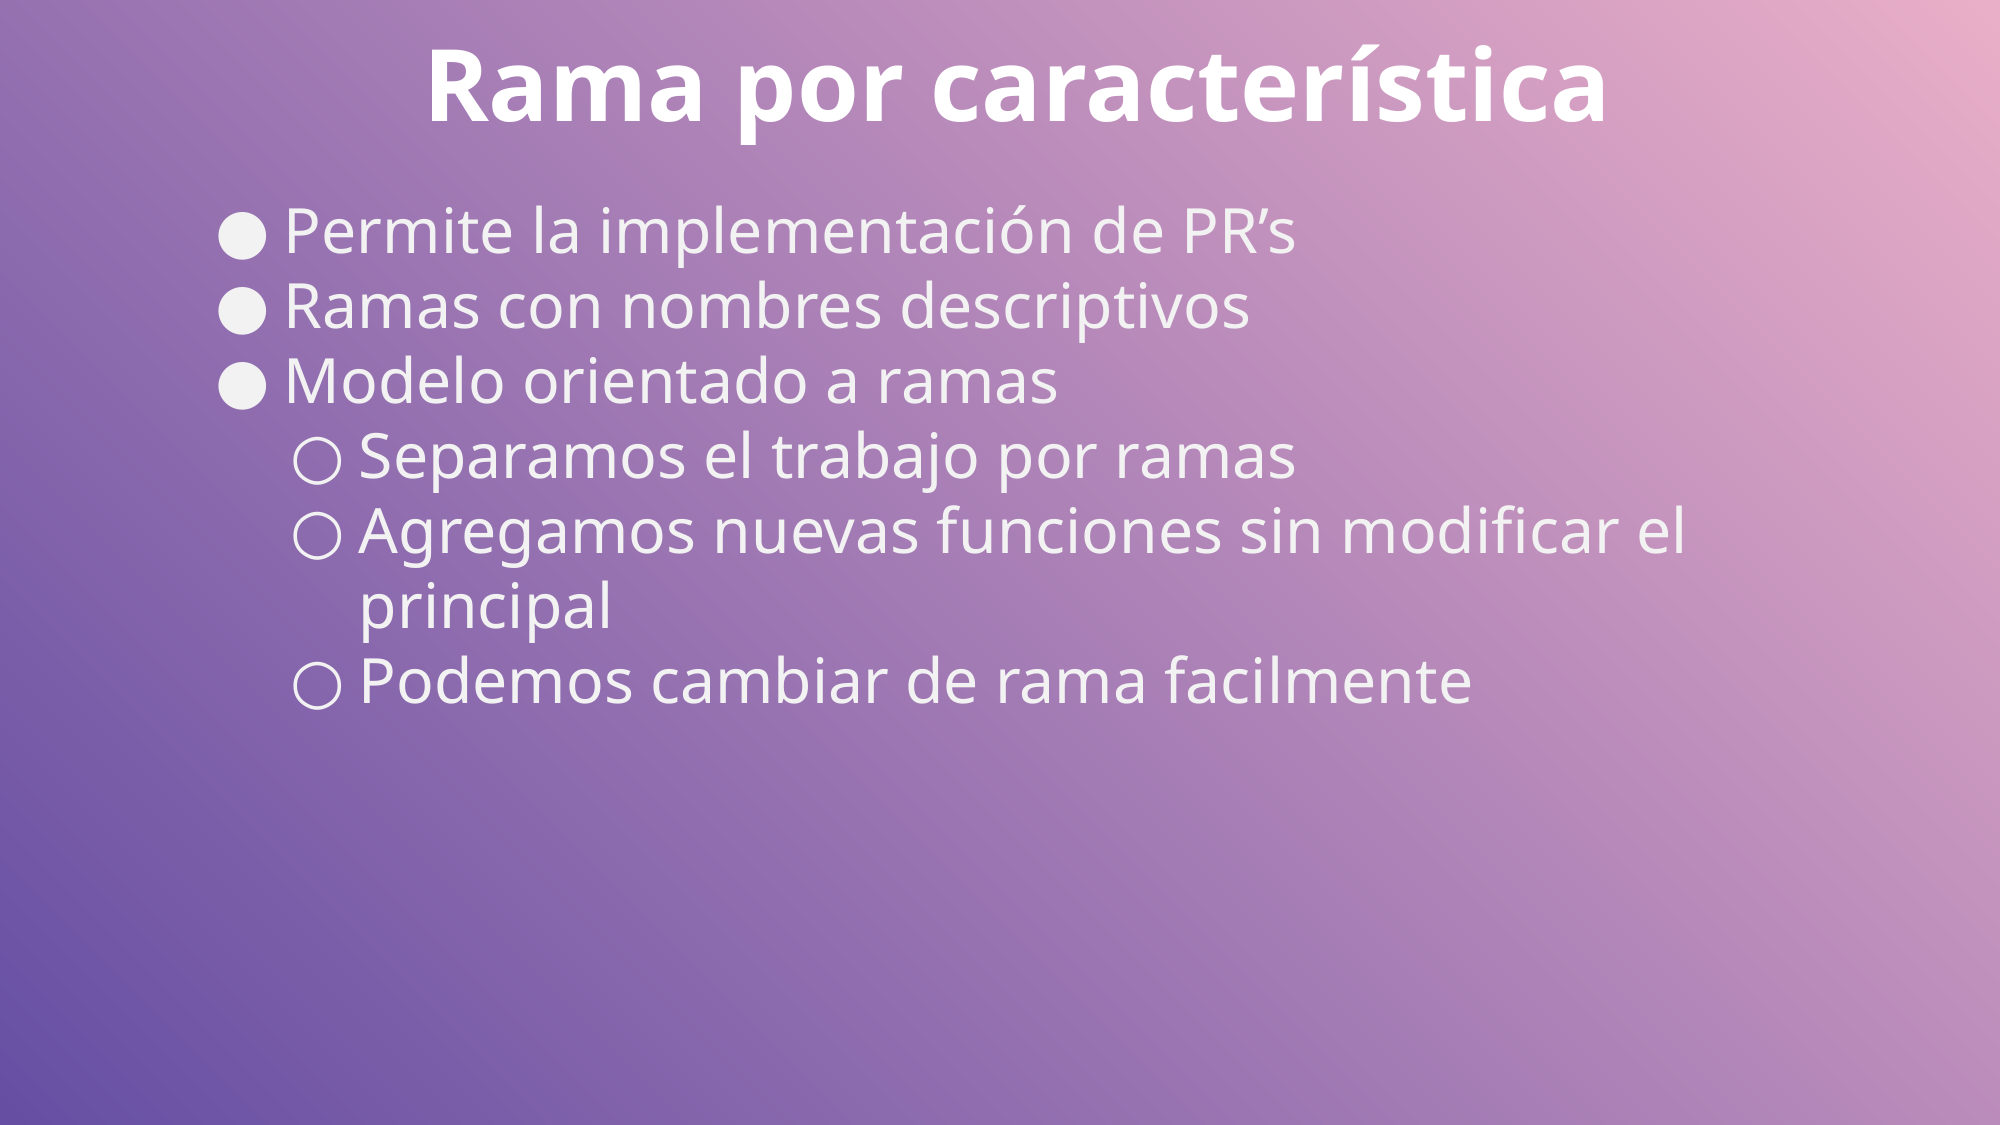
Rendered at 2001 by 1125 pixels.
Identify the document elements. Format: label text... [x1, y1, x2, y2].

text_box Permite la implementación de PR’s Ramas con nombres descriptivos Modelo orientado a ramas Separamos el trabajo por ramas Agregamos nuevas funciones sin modificar el principal Podemos cambiar de rama facilmente [194, 183, 1888, 741]
text_box Rama por característica [90, 14, 1946, 131]
